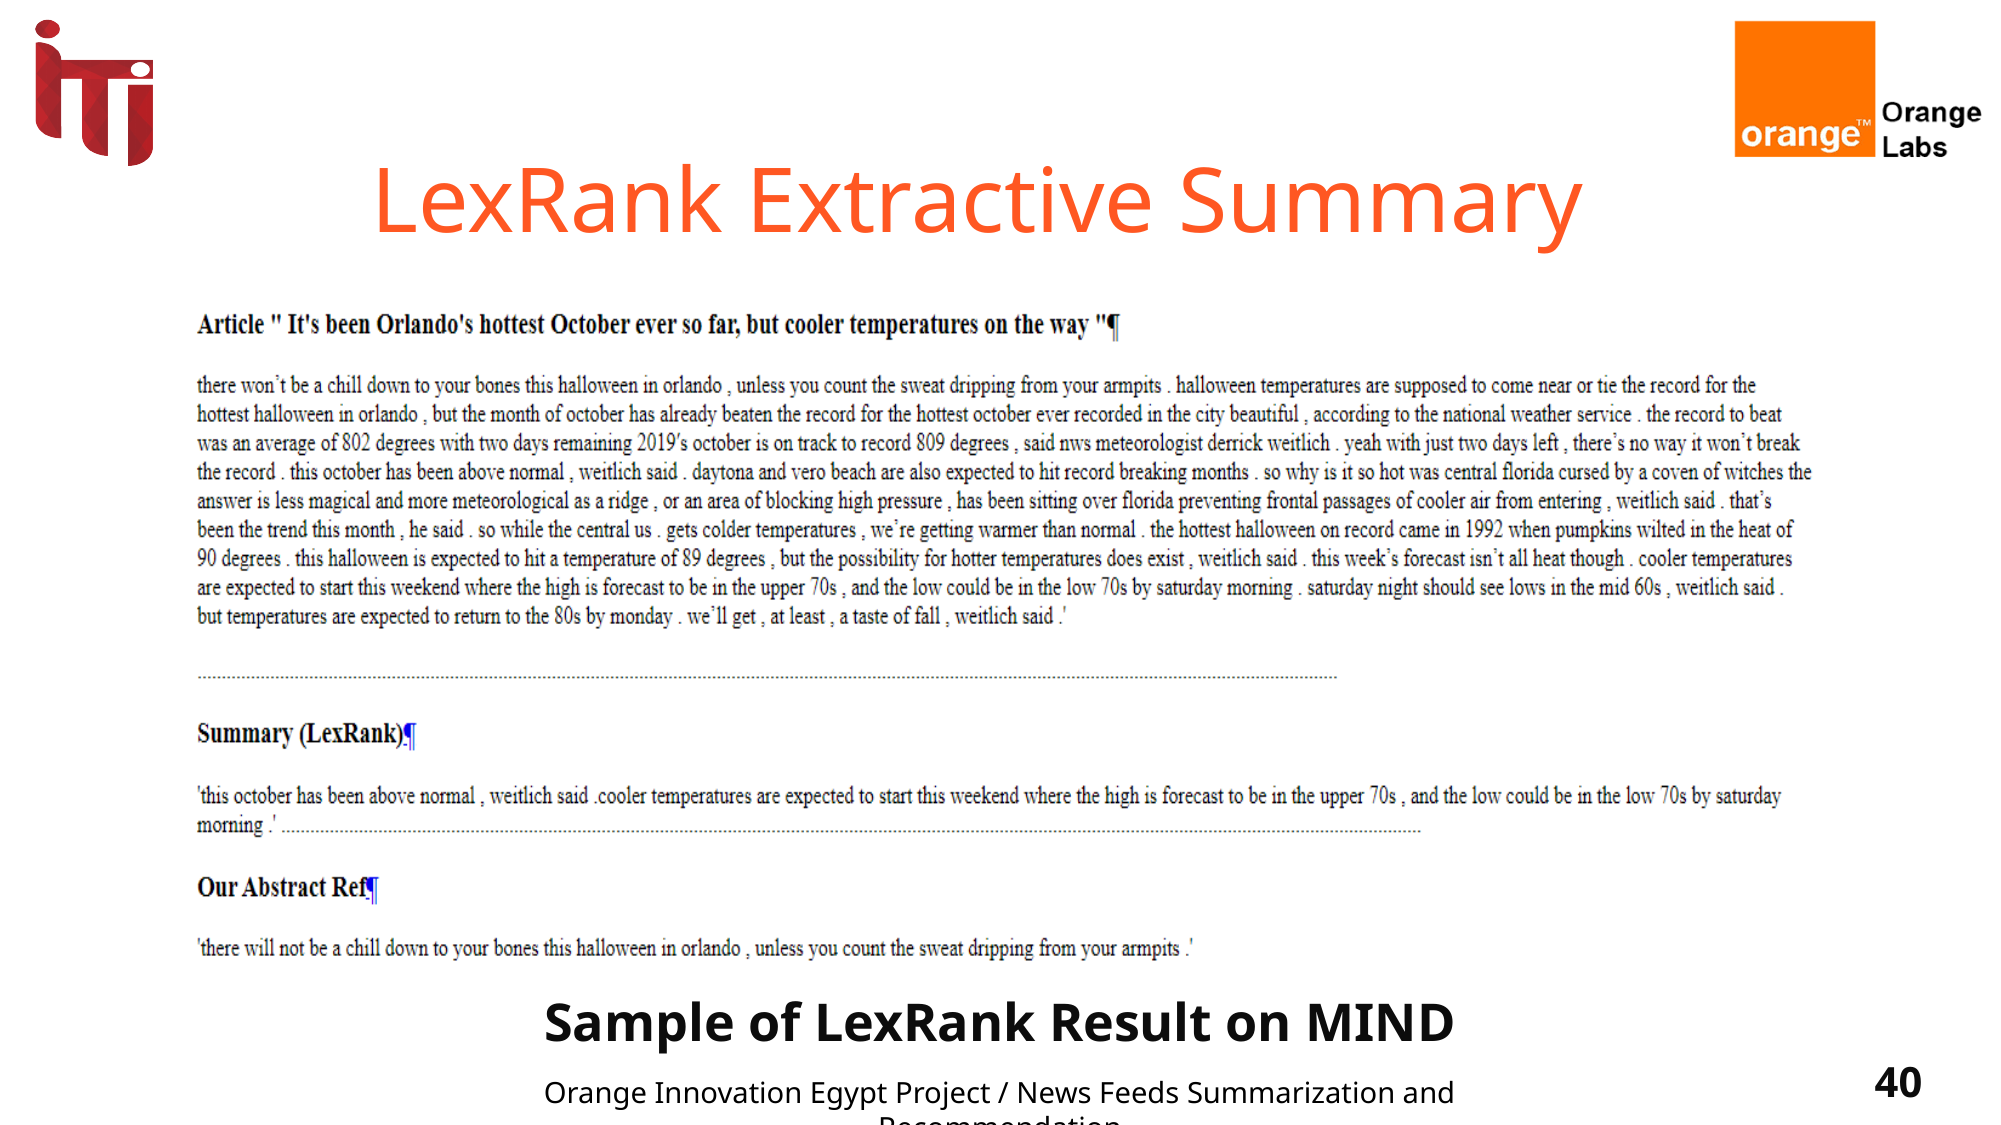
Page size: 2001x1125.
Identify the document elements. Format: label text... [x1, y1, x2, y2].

picture [1712, 12, 2000, 166]
picture [24, 0, 169, 166]
picture [189, 299, 1816, 973]
slide_number ‹#› [1777, 1061, 1938, 1107]
title LexRank Extractive Summary [142, 83, 1738, 330]
list Sample of LexRank Result on MIND [202, 989, 1798, 1074]
